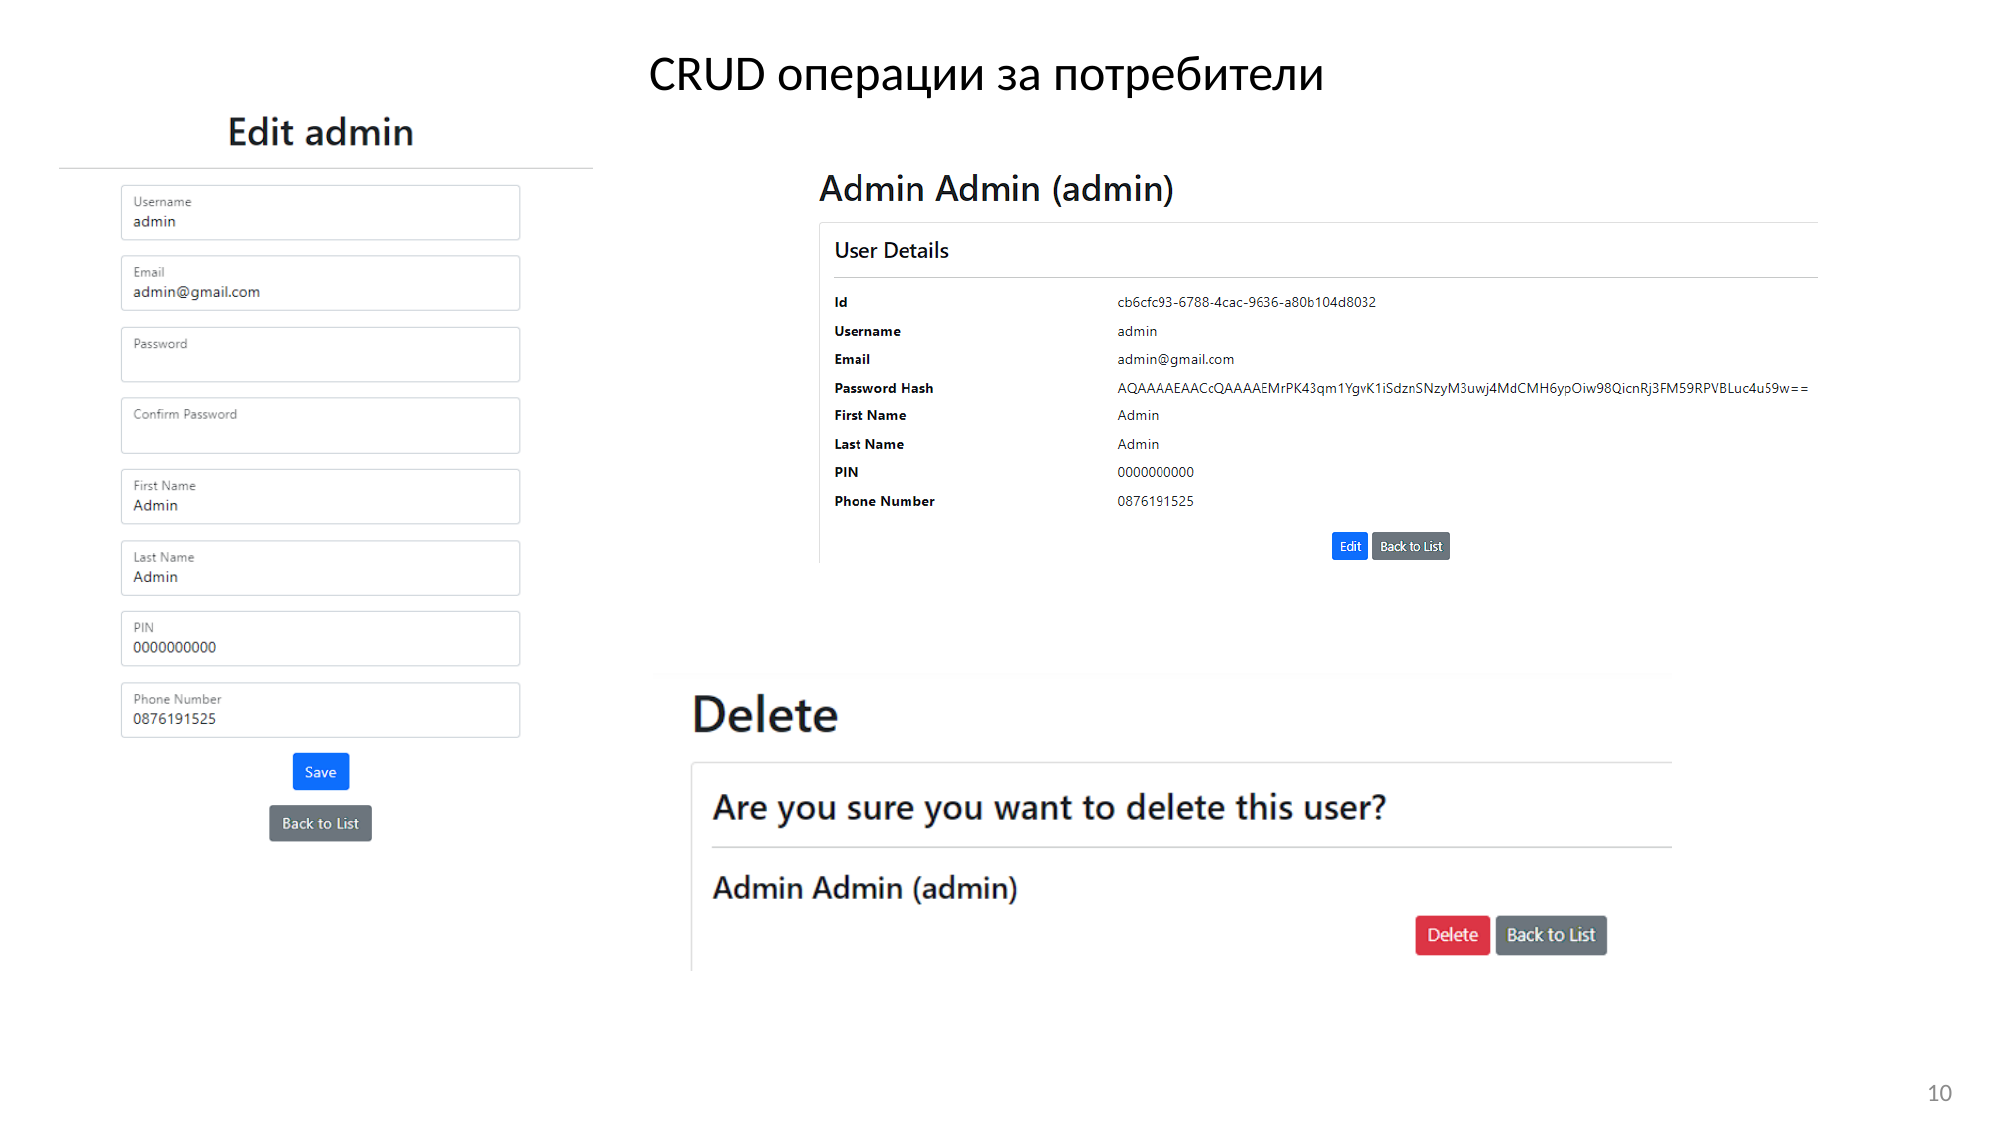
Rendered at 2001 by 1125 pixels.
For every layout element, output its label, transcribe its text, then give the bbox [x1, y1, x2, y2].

text_box CRUD операции за потребители [317, 33, 1657, 108]
picture [653, 673, 1672, 971]
picture [808, 174, 1818, 563]
slide_number 10 [1894, 1061, 1968, 1121]
picture [59, 108, 593, 850]
